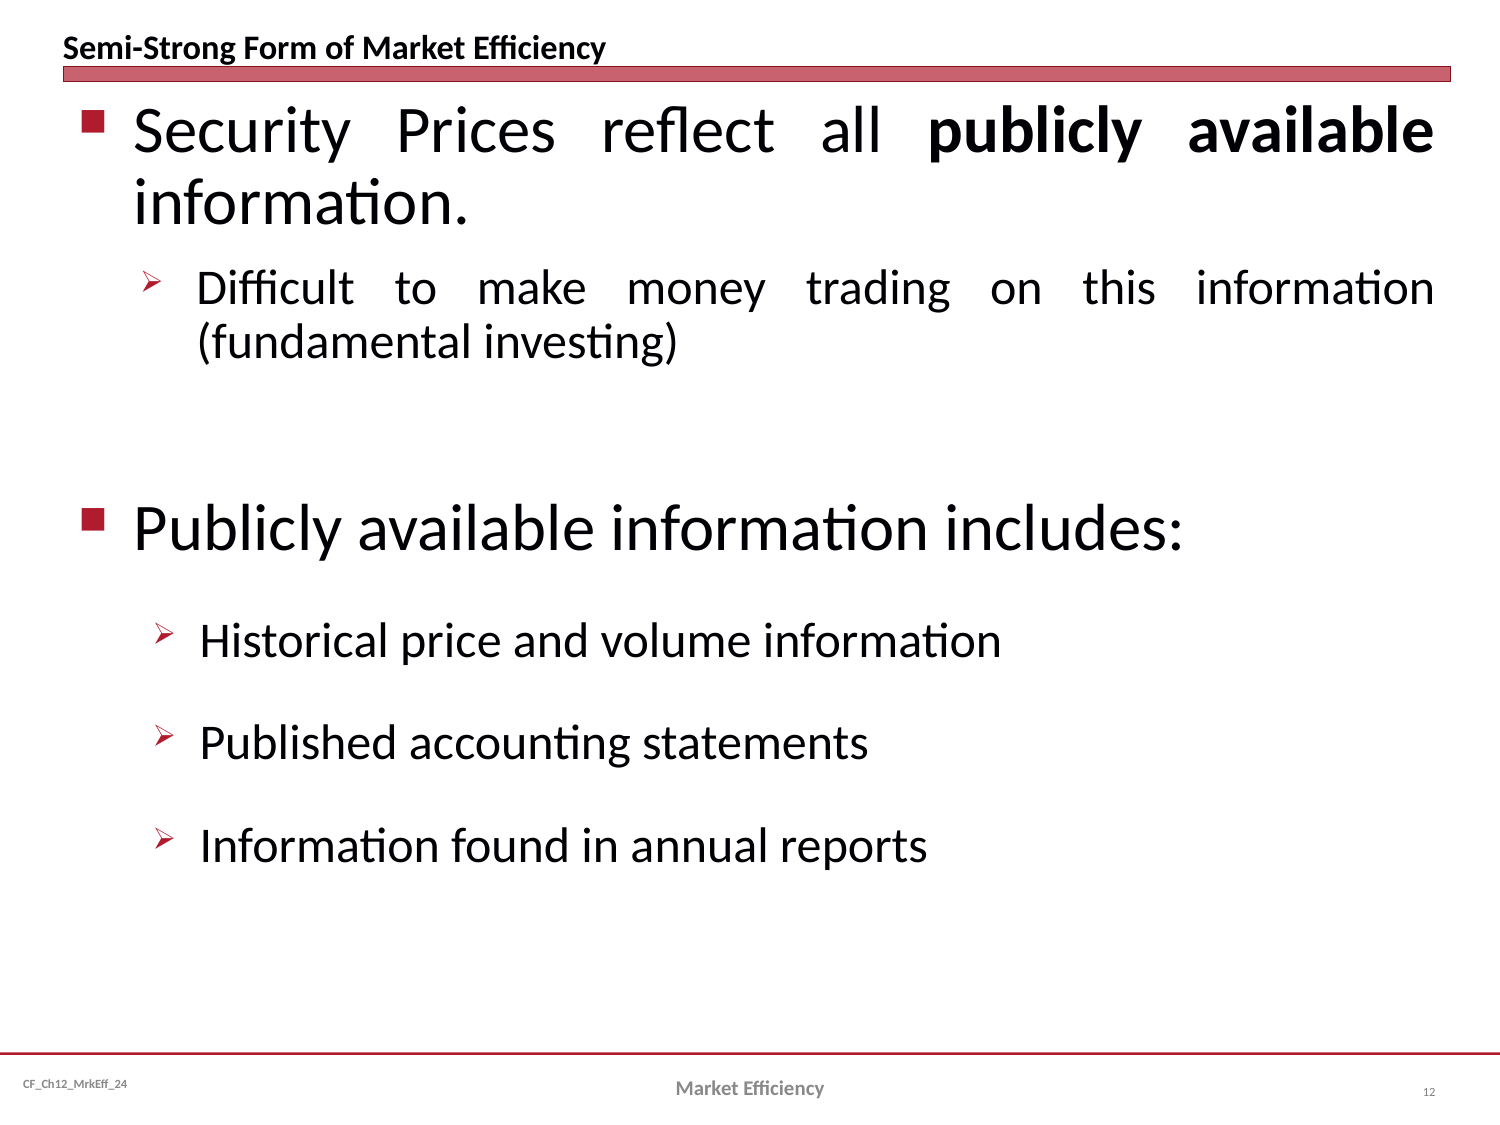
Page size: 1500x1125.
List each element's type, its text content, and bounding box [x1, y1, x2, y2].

footer Market Efficiency [512, 1056, 988, 1117]
list Security Prices reflect all publicly available information. Difficult to make money trading on this information (fundamental investing) Publicly available information includes: Historical price and volume information Published accounting statements Information found in annual reports [63, 87, 1451, 1041]
slide_number 12 [1375, 1061, 1451, 1122]
title Semi-Strong Form of Market Efficiency [62, 6, 1451, 67]
